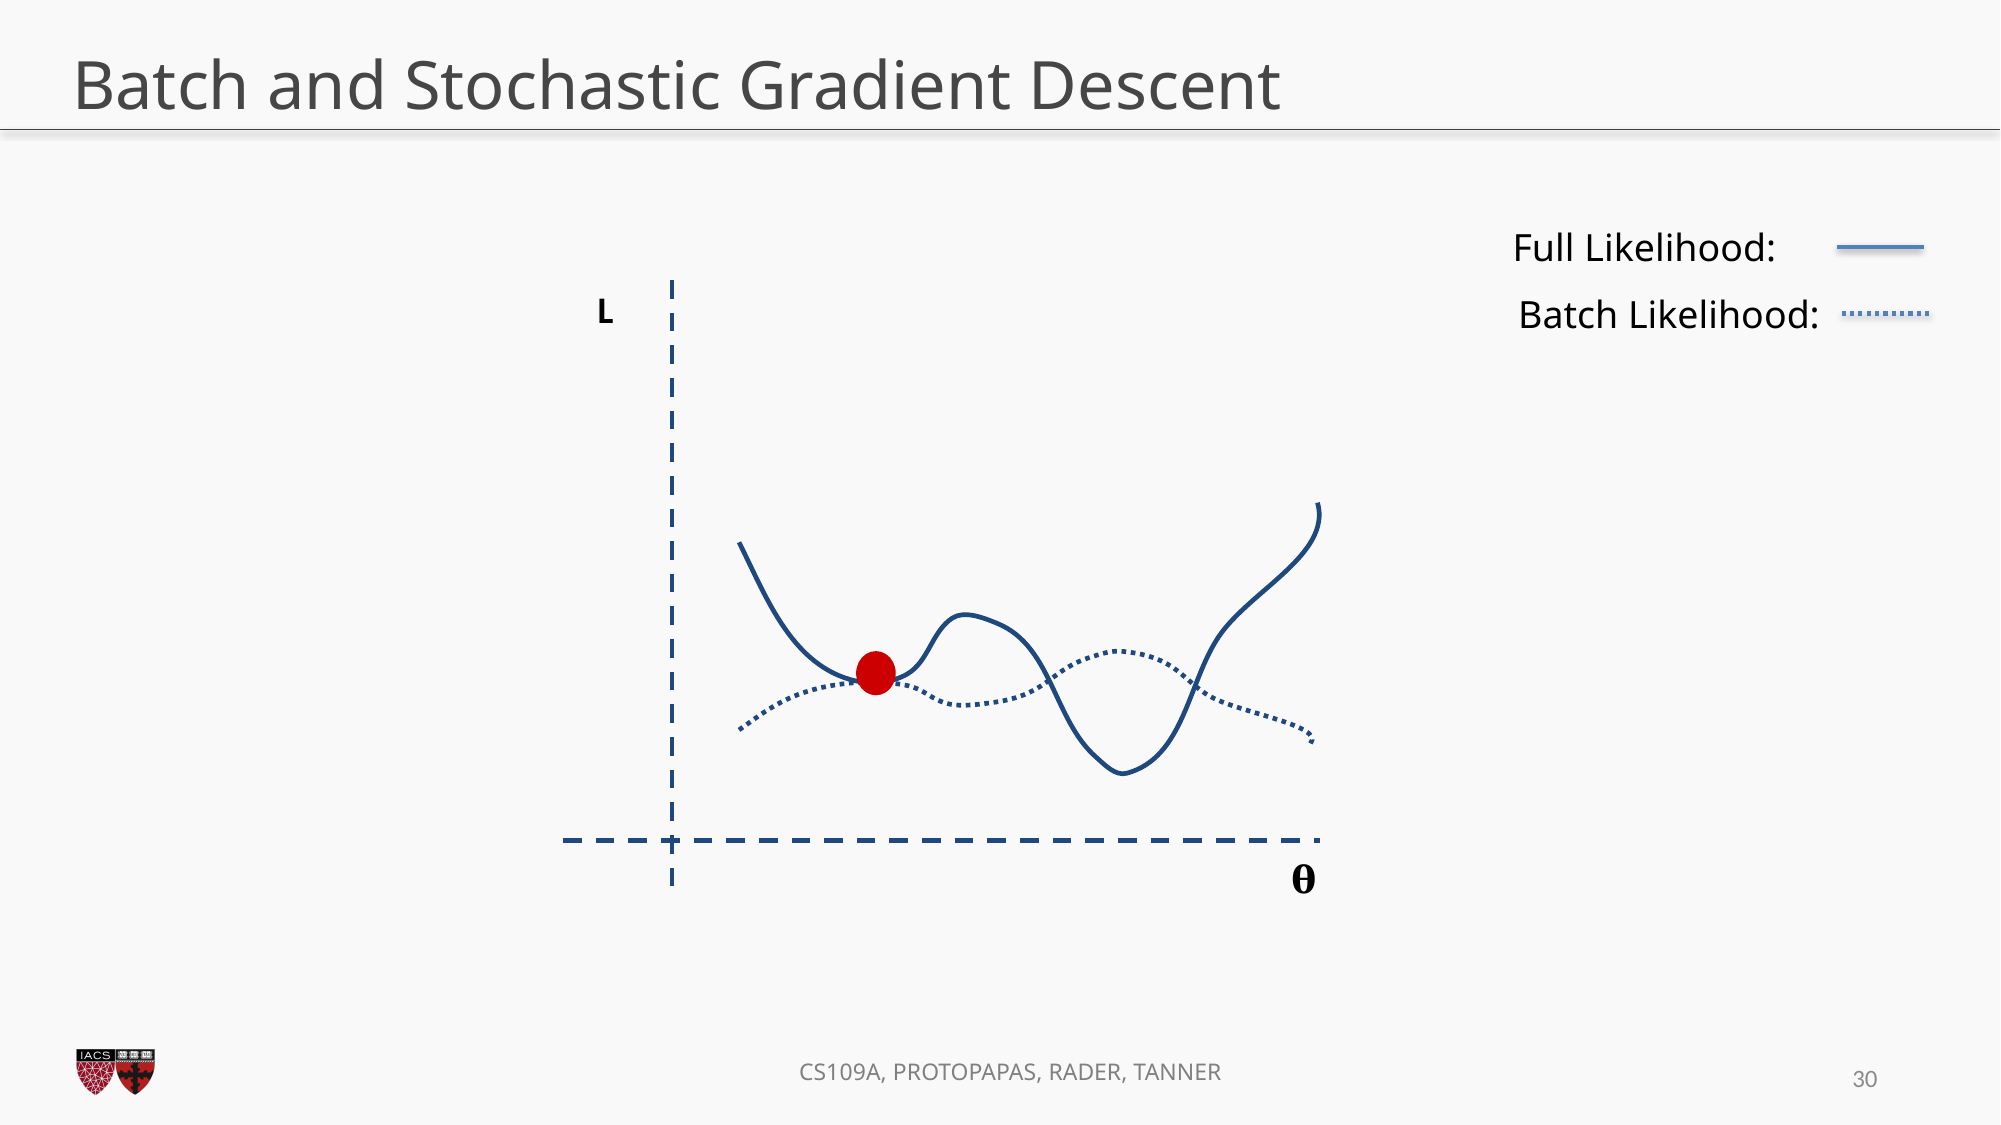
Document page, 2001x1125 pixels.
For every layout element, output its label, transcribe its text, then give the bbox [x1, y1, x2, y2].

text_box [562, 270, 1365, 946]
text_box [1499, 216, 1930, 345]
title Batch and Stochastic Gradient Descent [57, 35, 1943, 162]
picture [75, 1049, 155, 1095]
